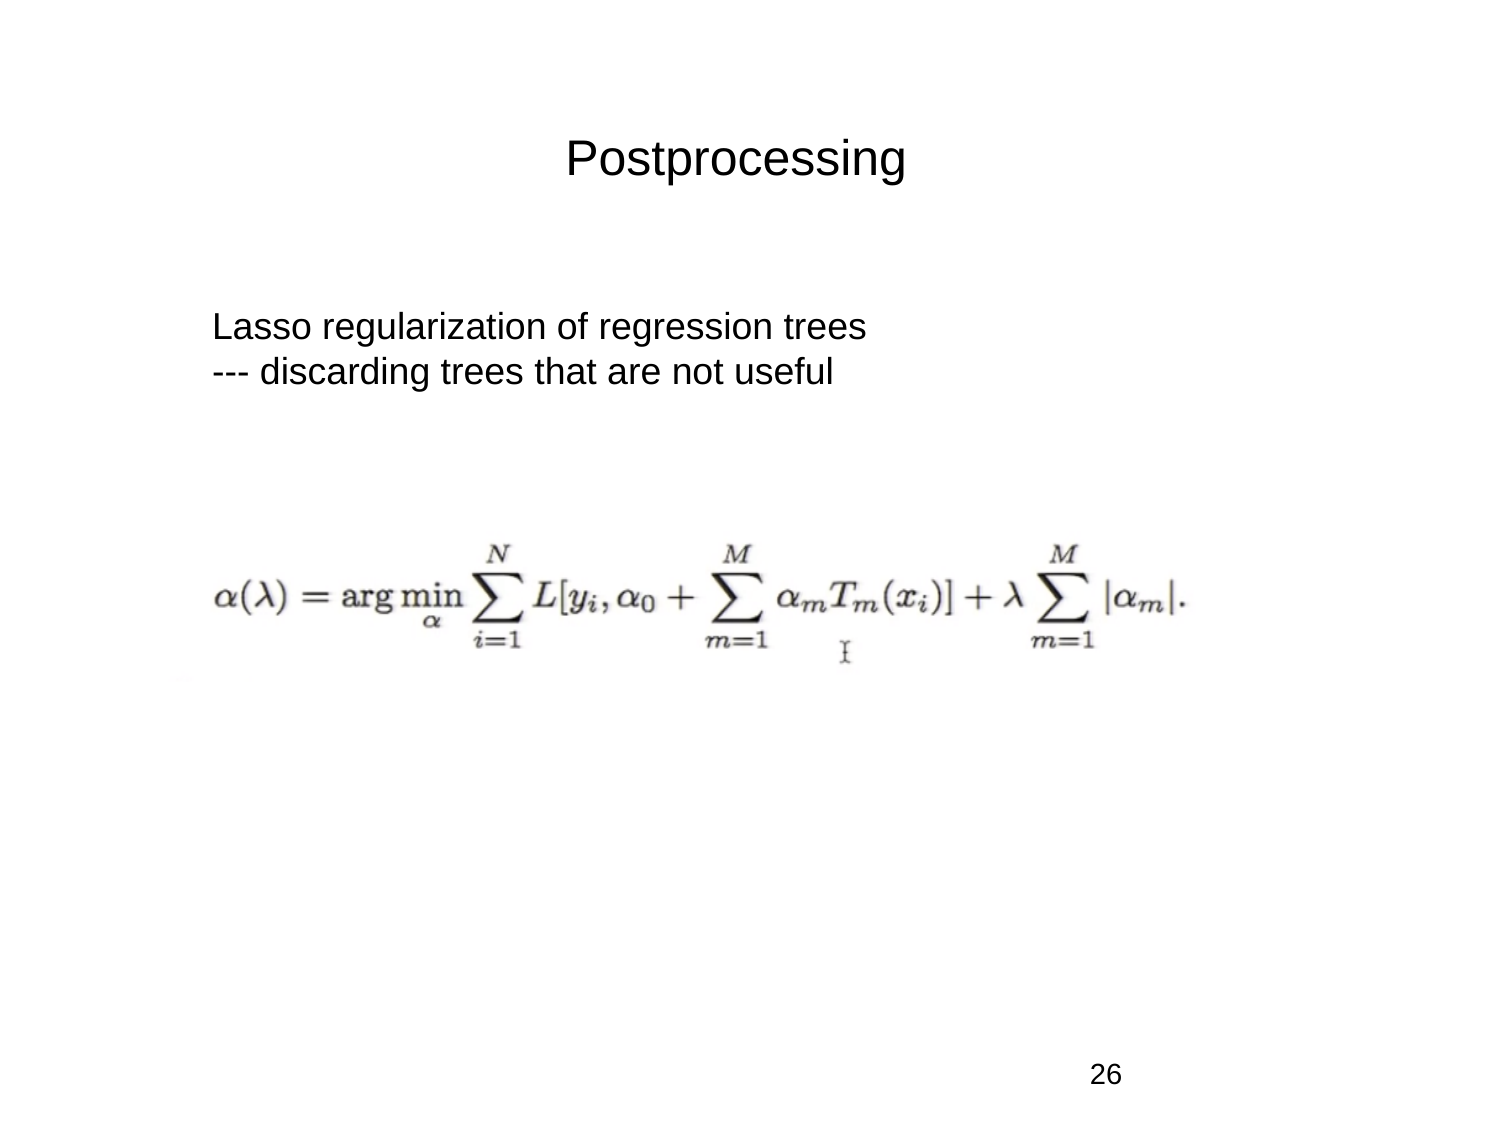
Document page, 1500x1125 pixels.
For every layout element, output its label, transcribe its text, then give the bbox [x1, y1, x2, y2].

picture [166, 526, 1218, 682]
text_box Postprocessing [550, 118, 922, 194]
text_box Lasso regularization of regression trees --- discarding trees that are not useful [197, 249, 1218, 400]
slide_number 26 [1074, 1042, 1425, 1103]
